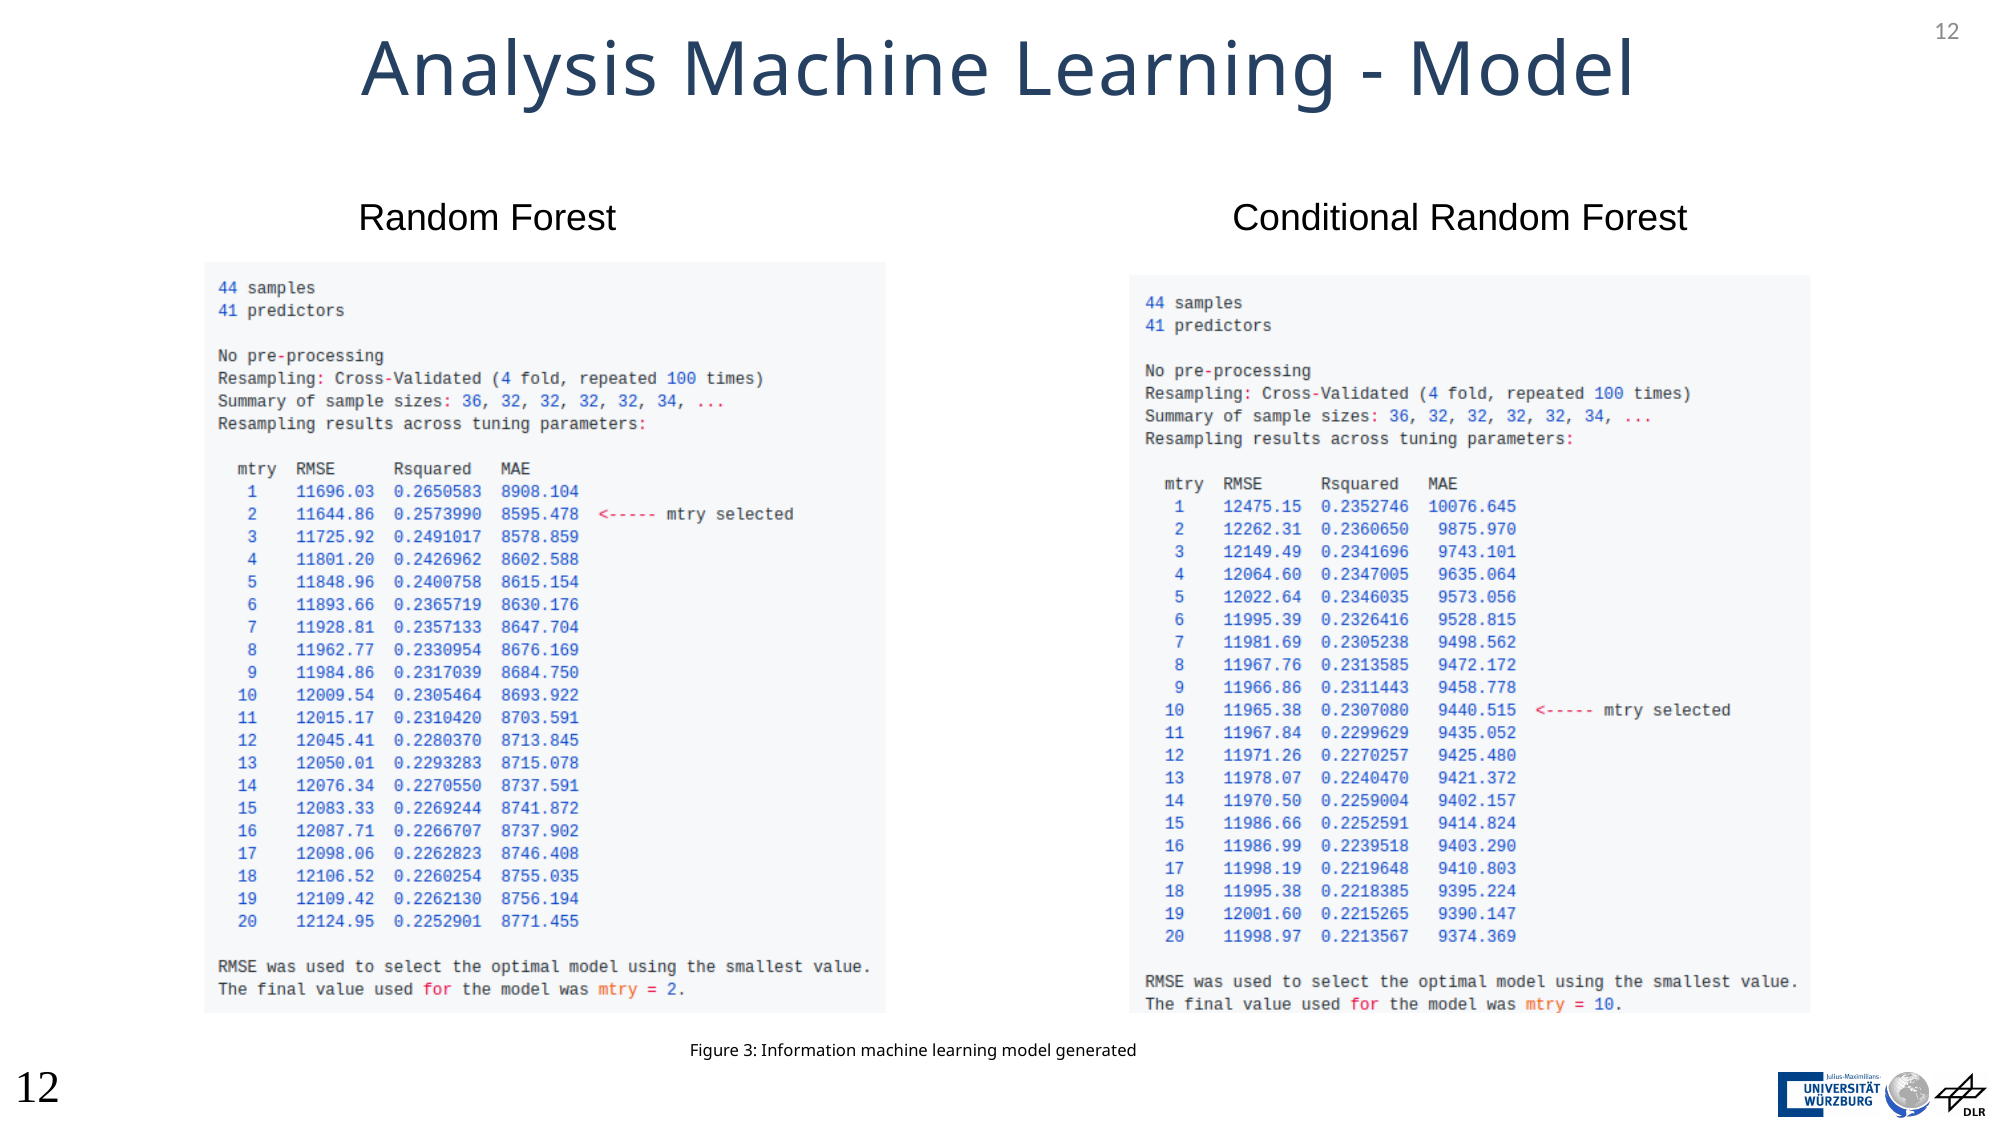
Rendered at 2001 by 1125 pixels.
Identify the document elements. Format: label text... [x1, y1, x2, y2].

picture [1933, 1072, 1988, 1117]
picture [1778, 1072, 1881, 1117]
picture [204, 262, 886, 1013]
picture [1885, 1072, 1930, 1118]
picture [1128, 262, 1811, 1013]
text_box Random Forest [225, 187, 750, 244]
text_box Analysis Machine Learning - Model [155, 0, 1844, 111]
text_box Conditional Random Forest [1197, 187, 1723, 244]
text_box Figure 3: Information machine learning model generated [674, 1032, 1352, 1068]
text_box <number> [1844, 10, 1975, 50]
